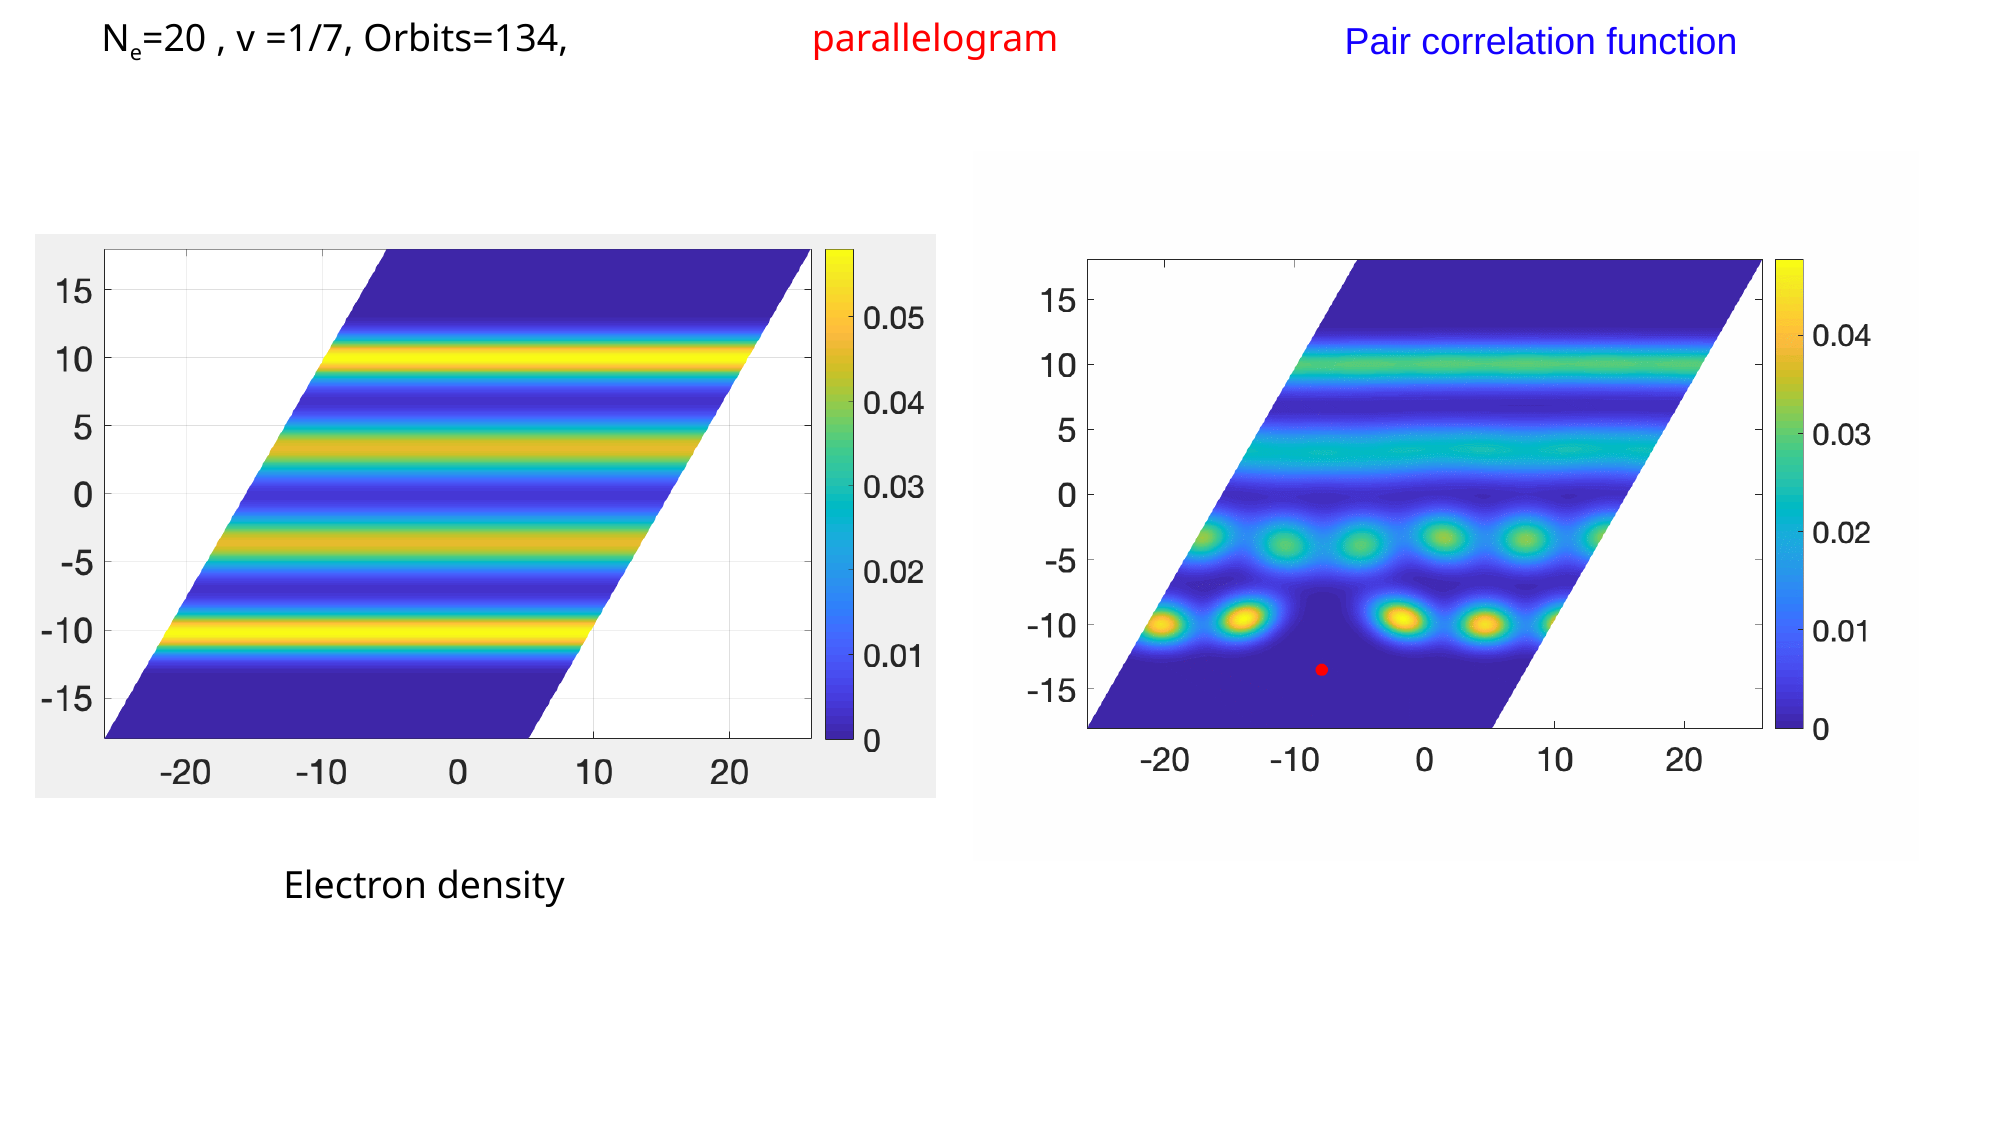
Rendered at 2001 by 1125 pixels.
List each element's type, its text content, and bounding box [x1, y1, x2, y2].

text_box Electron density [268, 853, 580, 914]
picture [35, 234, 936, 798]
text_box Pair correlation function [1329, 9, 1753, 70]
text_box parallelogram [797, 6, 1074, 66]
picture [973, 151, 1919, 861]
